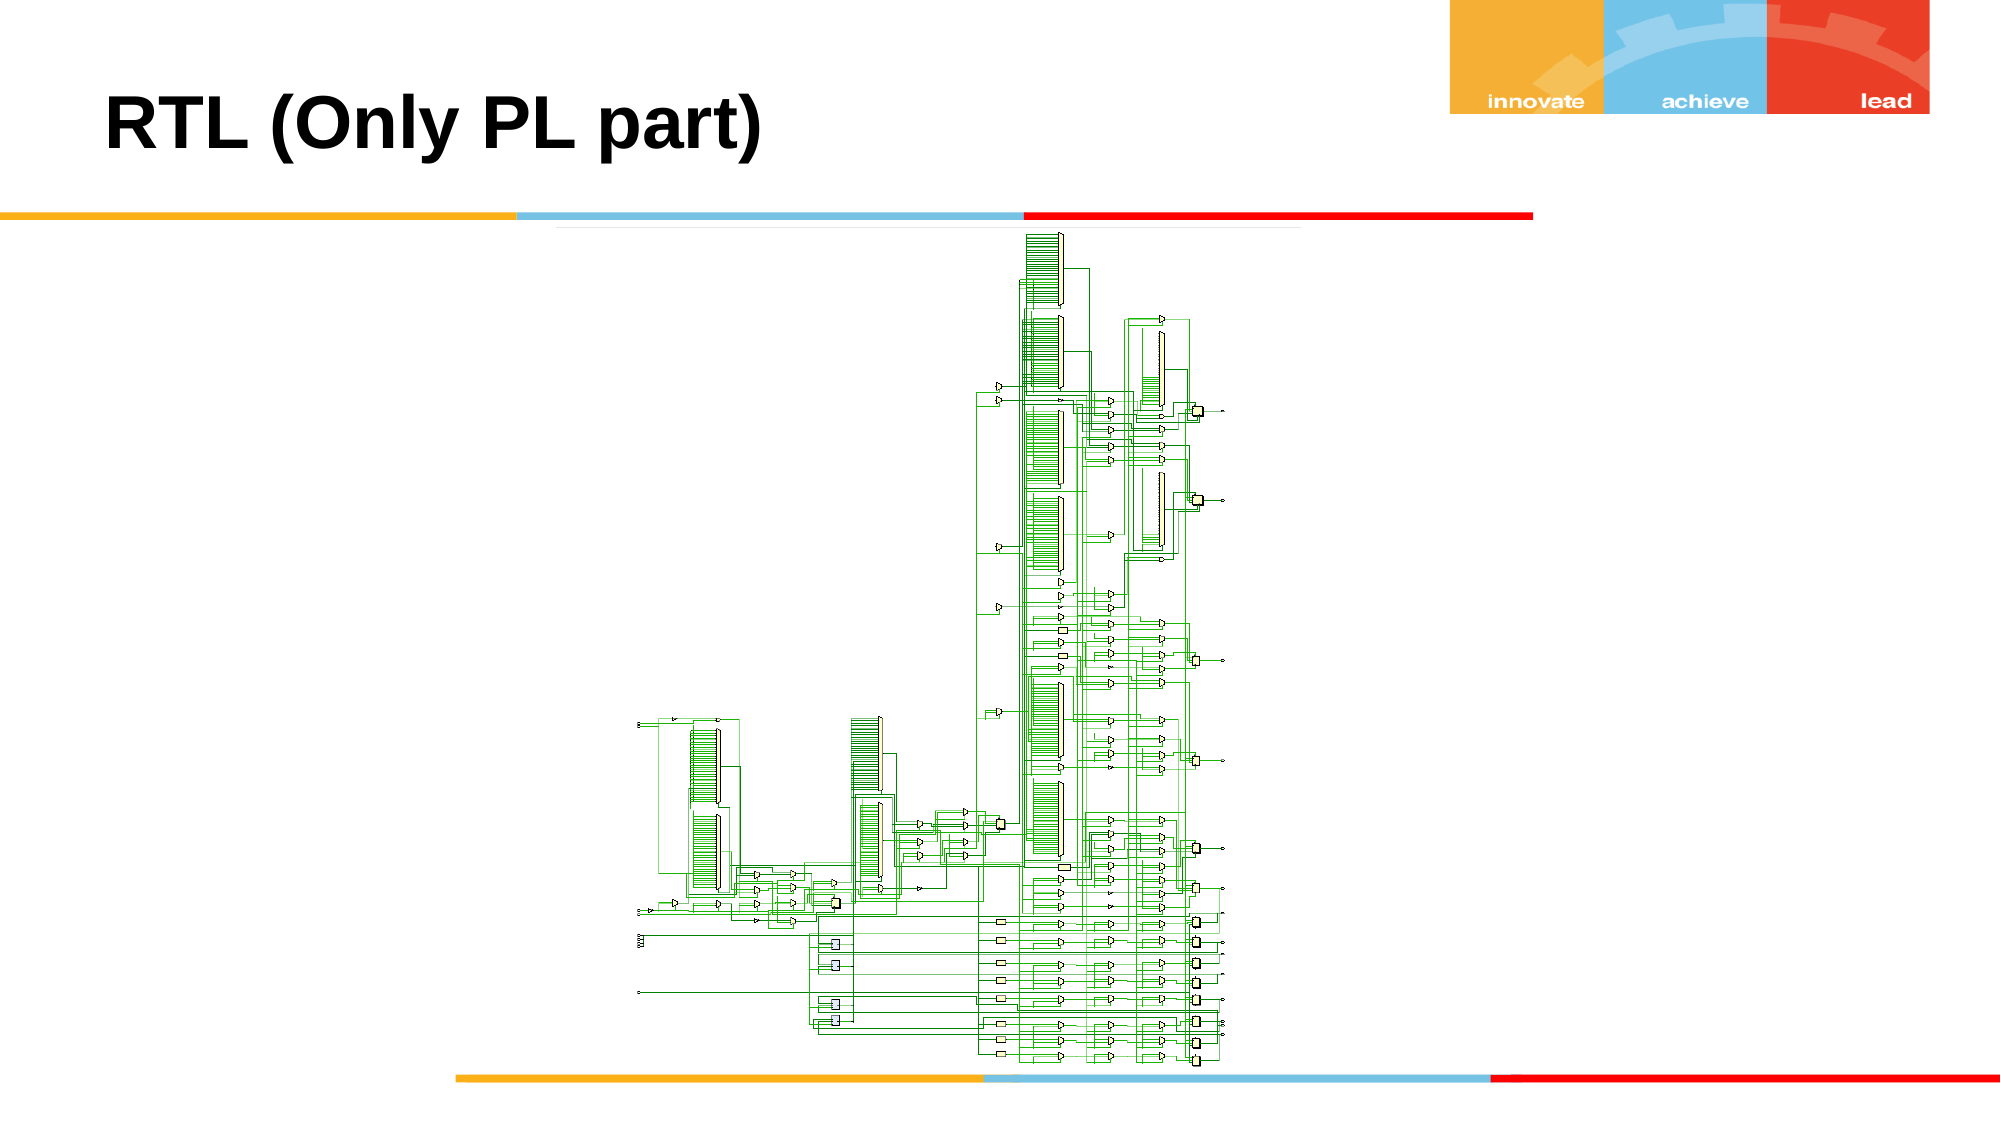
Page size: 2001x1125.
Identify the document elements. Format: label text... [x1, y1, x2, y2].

list RTL (Only PL part) [66, 24, 1450, 213]
picture [556, 227, 1301, 1067]
picture [1449, 0, 1930, 114]
